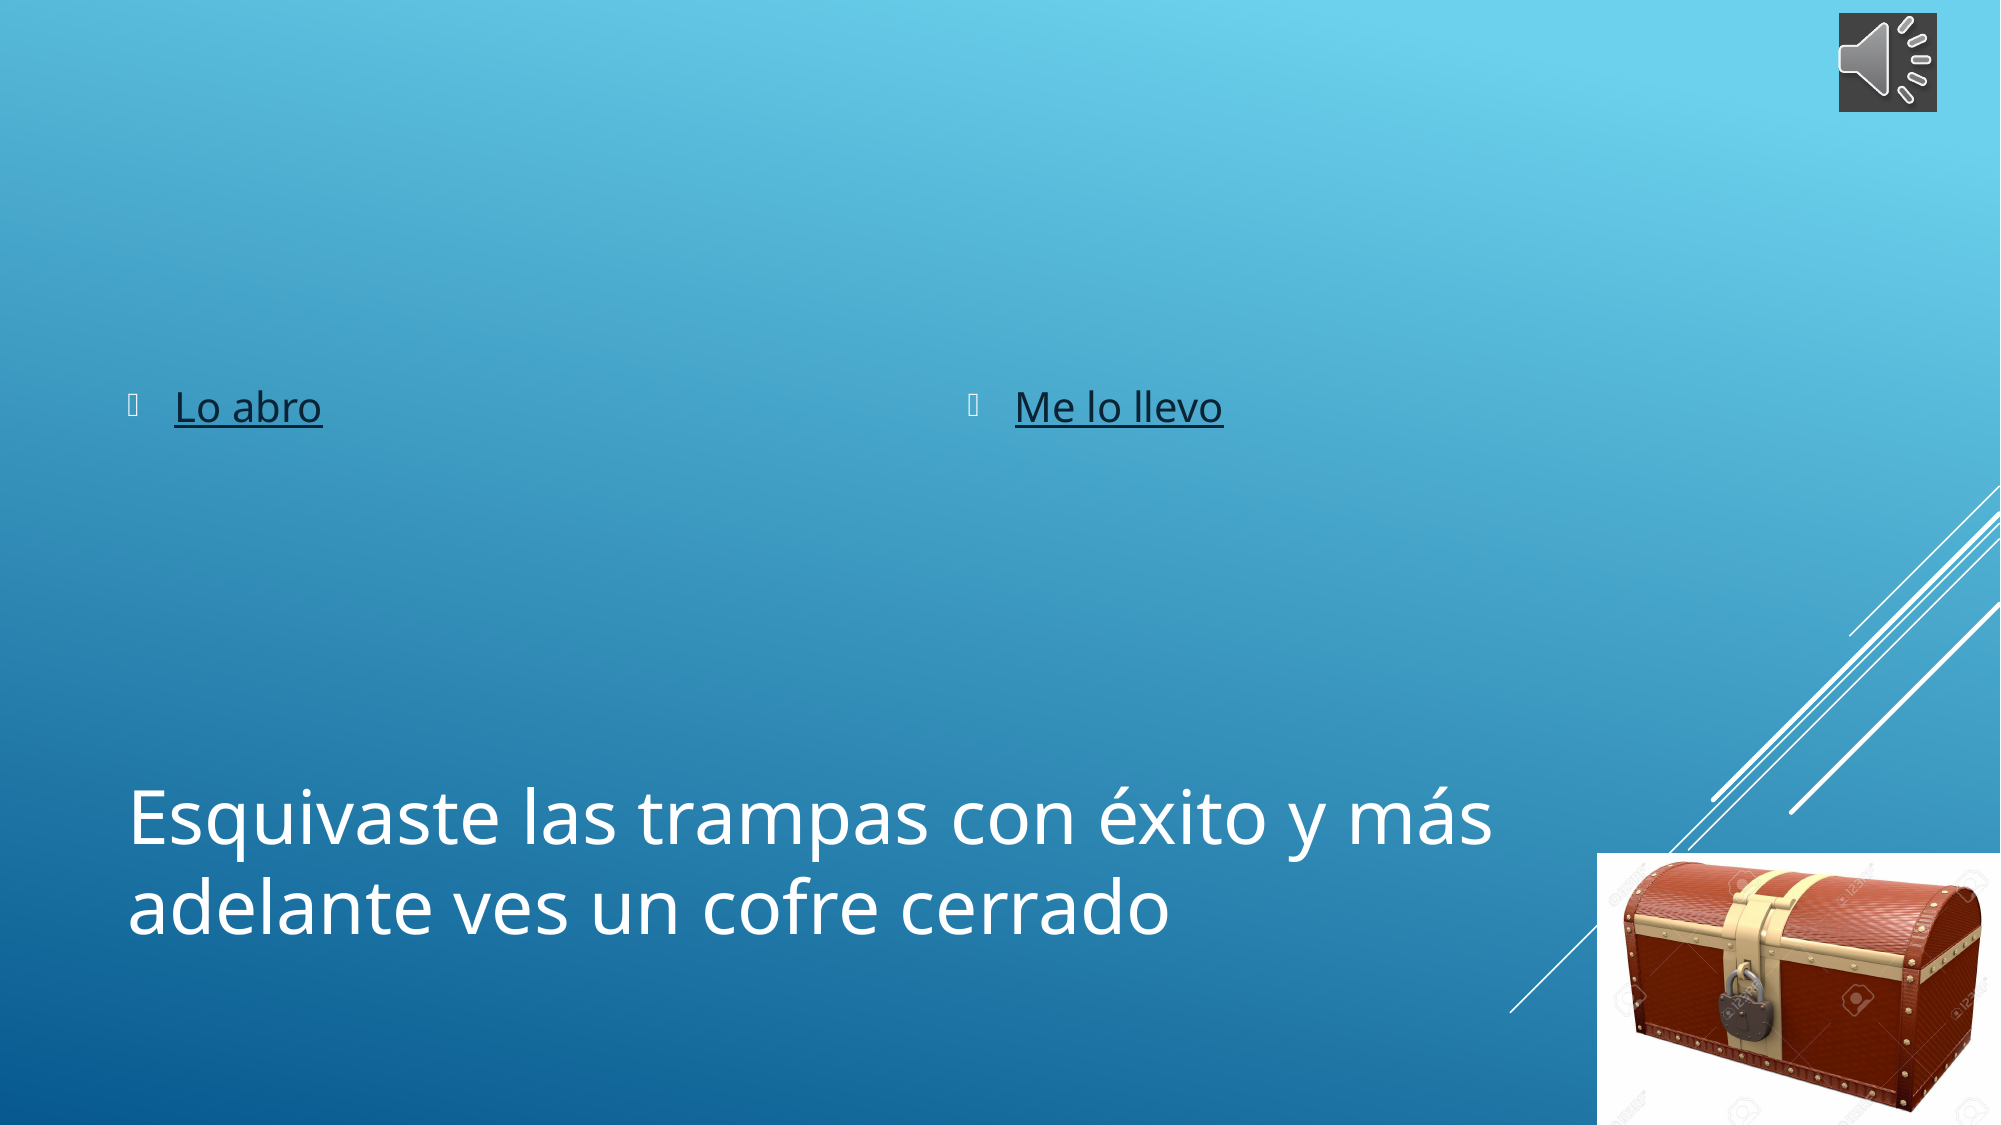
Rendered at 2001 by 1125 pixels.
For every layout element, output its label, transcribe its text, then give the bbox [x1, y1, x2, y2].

title Esquivaste las trampas con éxito y más adelante ves un cofre cerrado [112, 736, 1513, 984]
picture [1837, 12, 1938, 113]
list Me lo llevo [952, 112, 1763, 706]
picture [1596, 852, 2000, 1125]
list Lo abro [112, 112, 923, 706]
